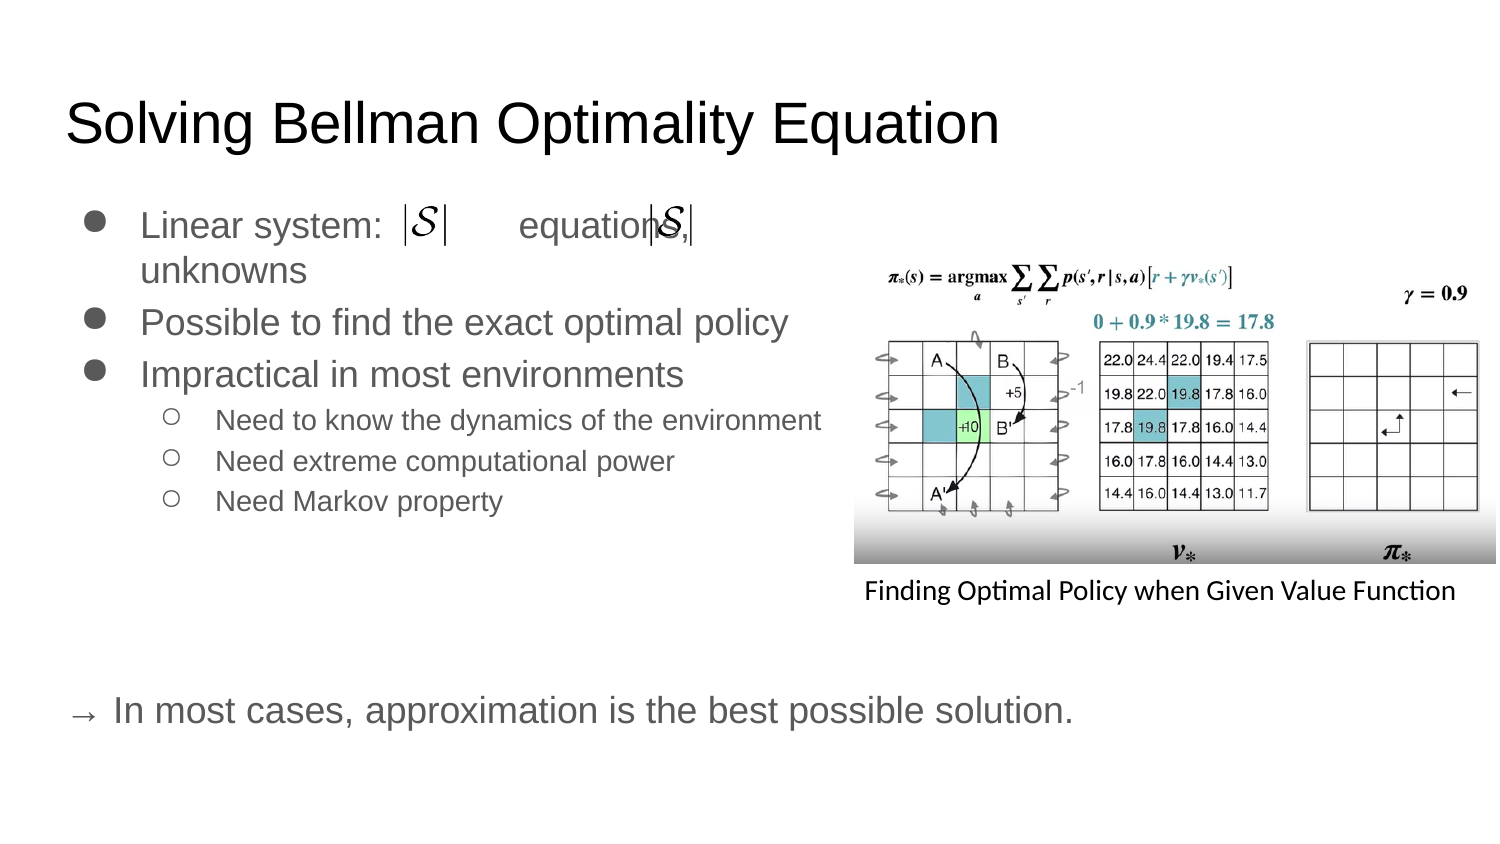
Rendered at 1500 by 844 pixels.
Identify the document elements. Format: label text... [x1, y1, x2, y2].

text_box Linear system: equations, unknowns Possible to find the exact optimal policy Impractical in most environments Need to know the dynamics of the environment Need extreme computational power Need Markov property [77, 192, 874, 518]
picture [854, 252, 1496, 564]
text_box [404, 204, 446, 246]
text_box → In most cases, approximation is the best possible solution. [63, 684, 1082, 732]
text_box [650, 204, 692, 246]
title Solving Bellman Optimality Equation [63, 82, 1005, 226]
text_box Finding Optimal Policy when Given Value Function [849, 563, 1500, 614]
